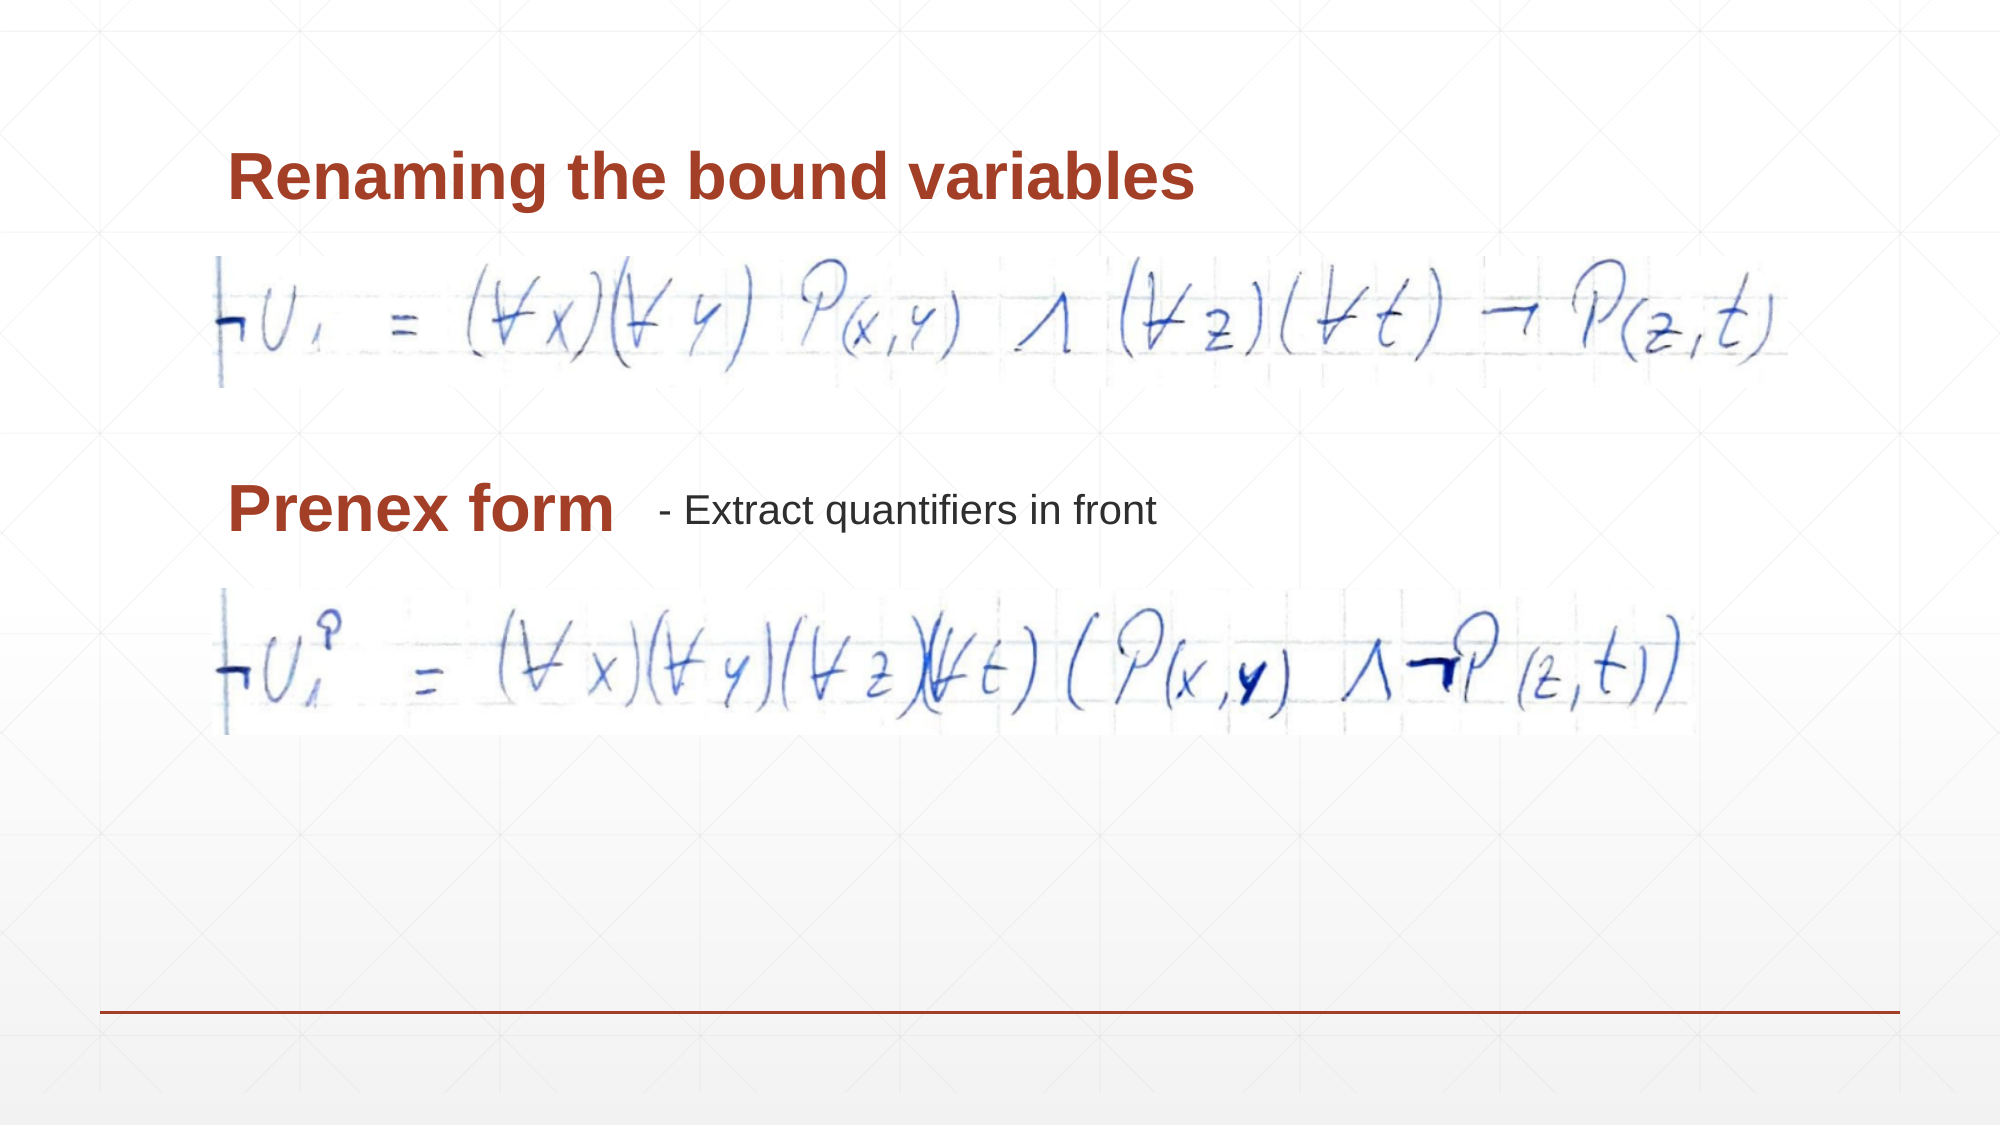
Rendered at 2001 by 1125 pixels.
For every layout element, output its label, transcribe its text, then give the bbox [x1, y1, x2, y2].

text_box - Extract quantifiers in front [631, 481, 1198, 547]
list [212, 256, 1788, 388]
title Renaming the bound variables [212, 91, 1788, 222]
text_box Prenex form [212, 422, 1788, 554]
picture [212, 588, 1696, 735]
